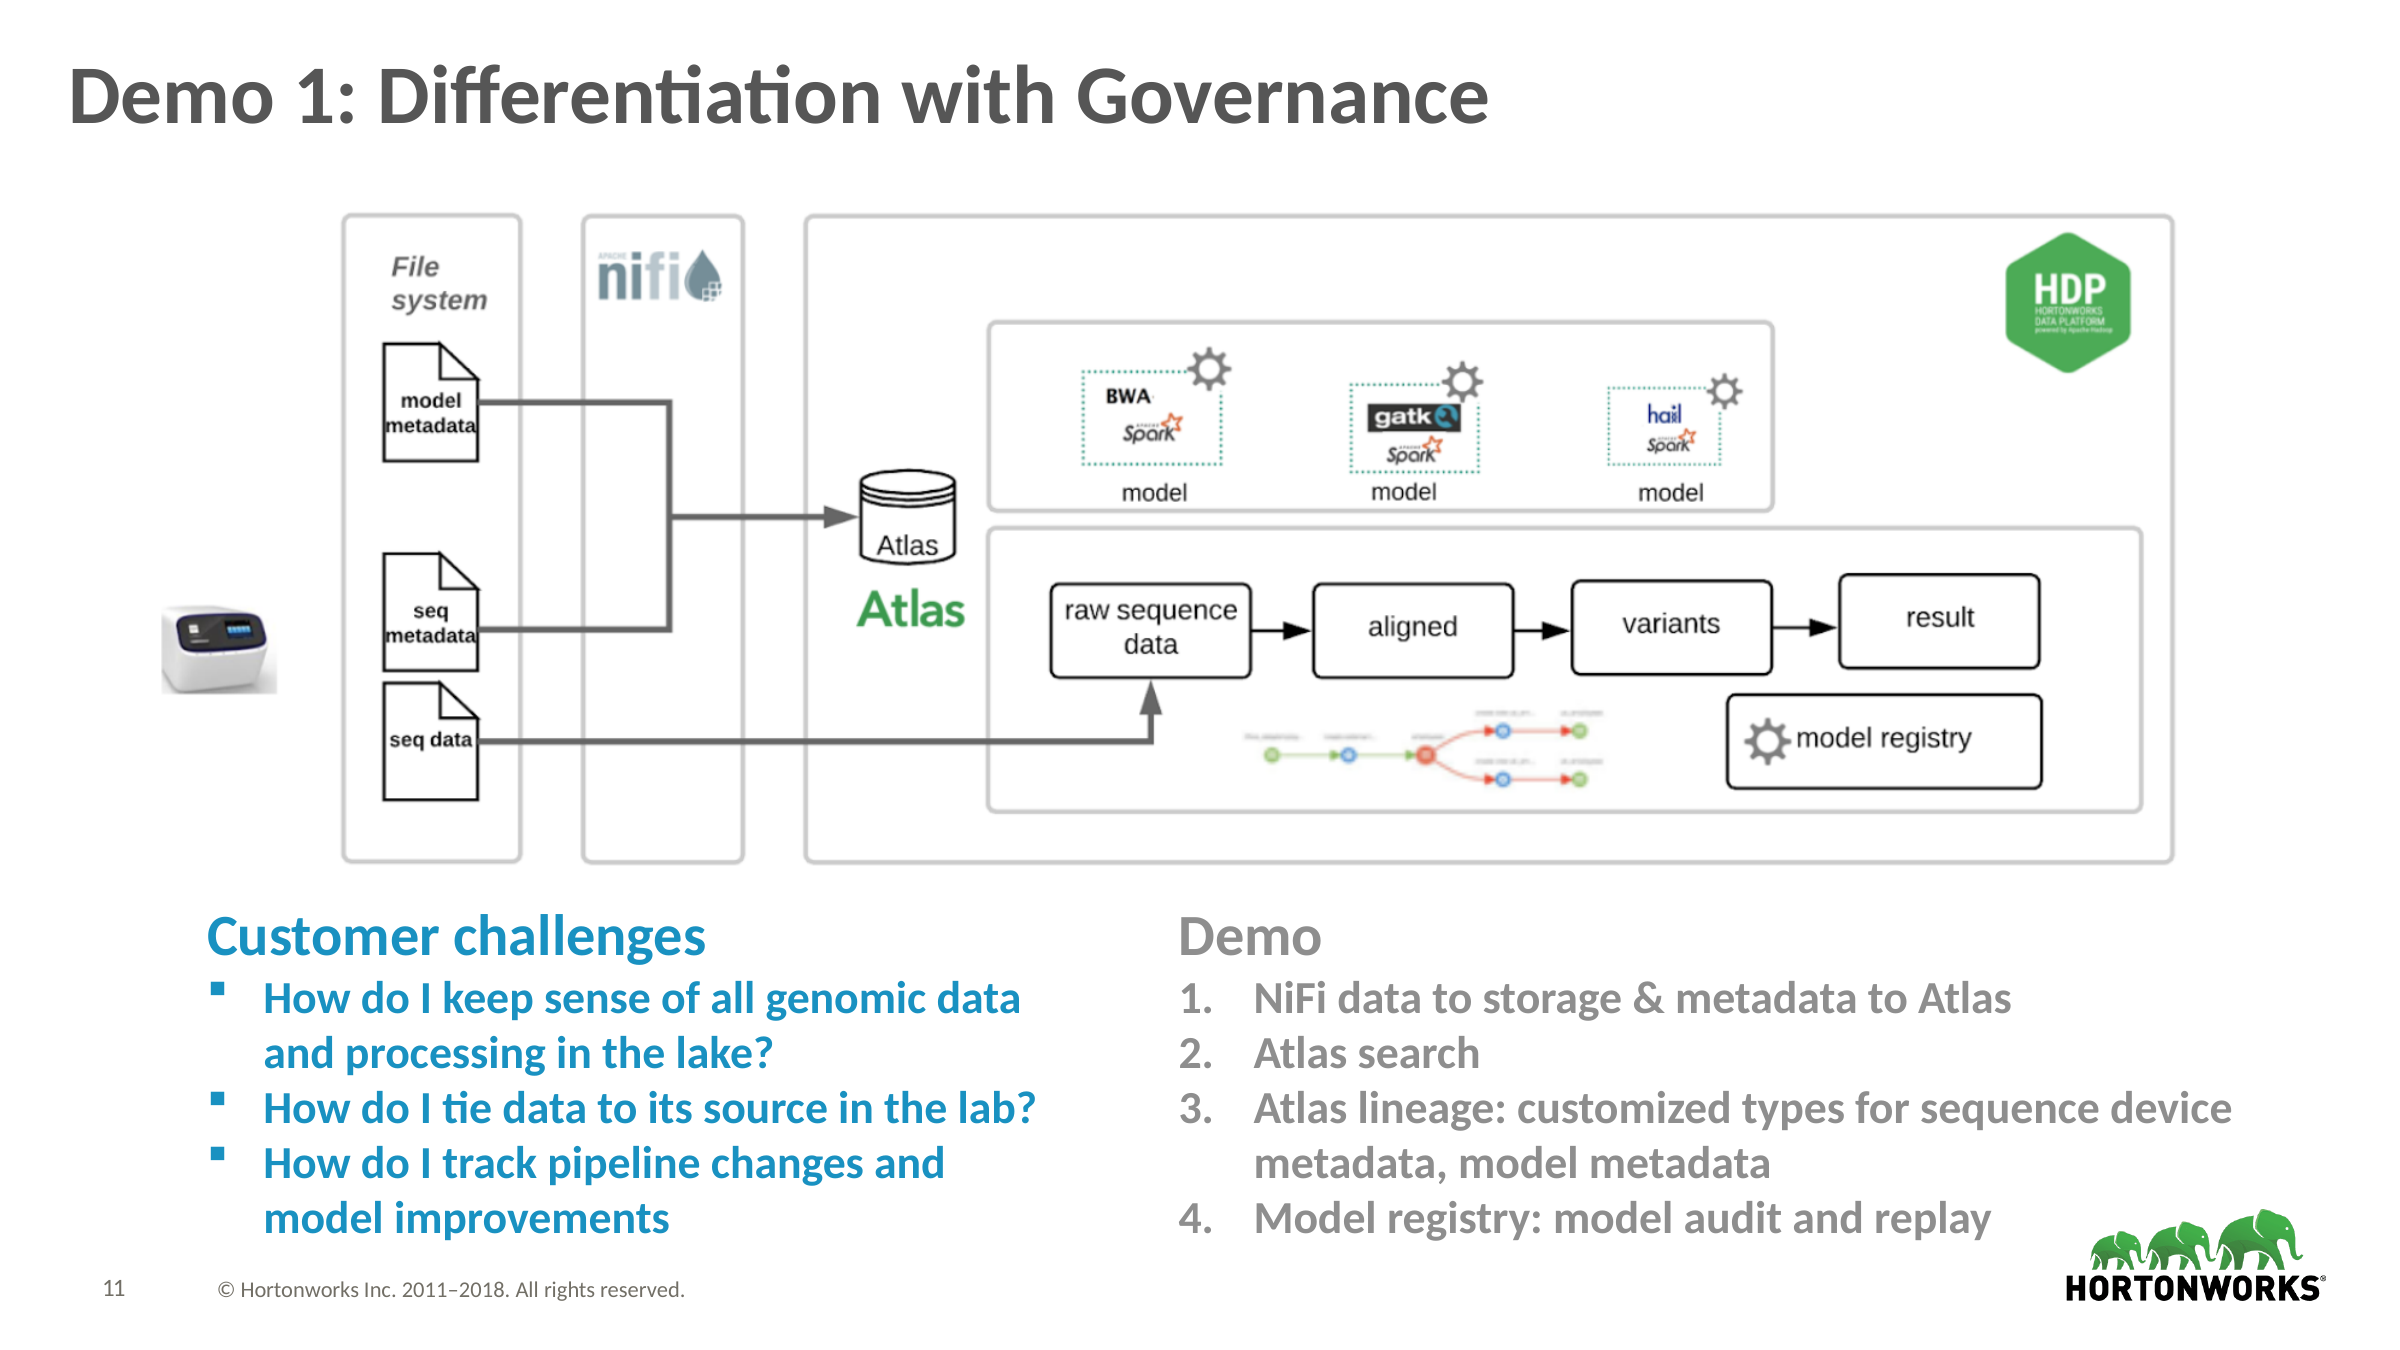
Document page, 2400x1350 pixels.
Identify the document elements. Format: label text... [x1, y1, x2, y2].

text_box Demo NiFi data to storage & metadata to Atlas Atlas search Atlas lineage: customized types for sequence device metadata, model metadata Model registry: model audit and replay [1163, 889, 2337, 1250]
picture [118, 179, 2209, 891]
title Demo 1: Differentiation with Governance [68, 40, 2228, 209]
picture [2066, 1250, 2326, 1303]
text_box Customer challenges How do I keep sense of all genomic data and processing in the lake? How do I tie data to its source in the lab? How do I track pipeline changes and model improvements [192, 902, 1085, 1250]
